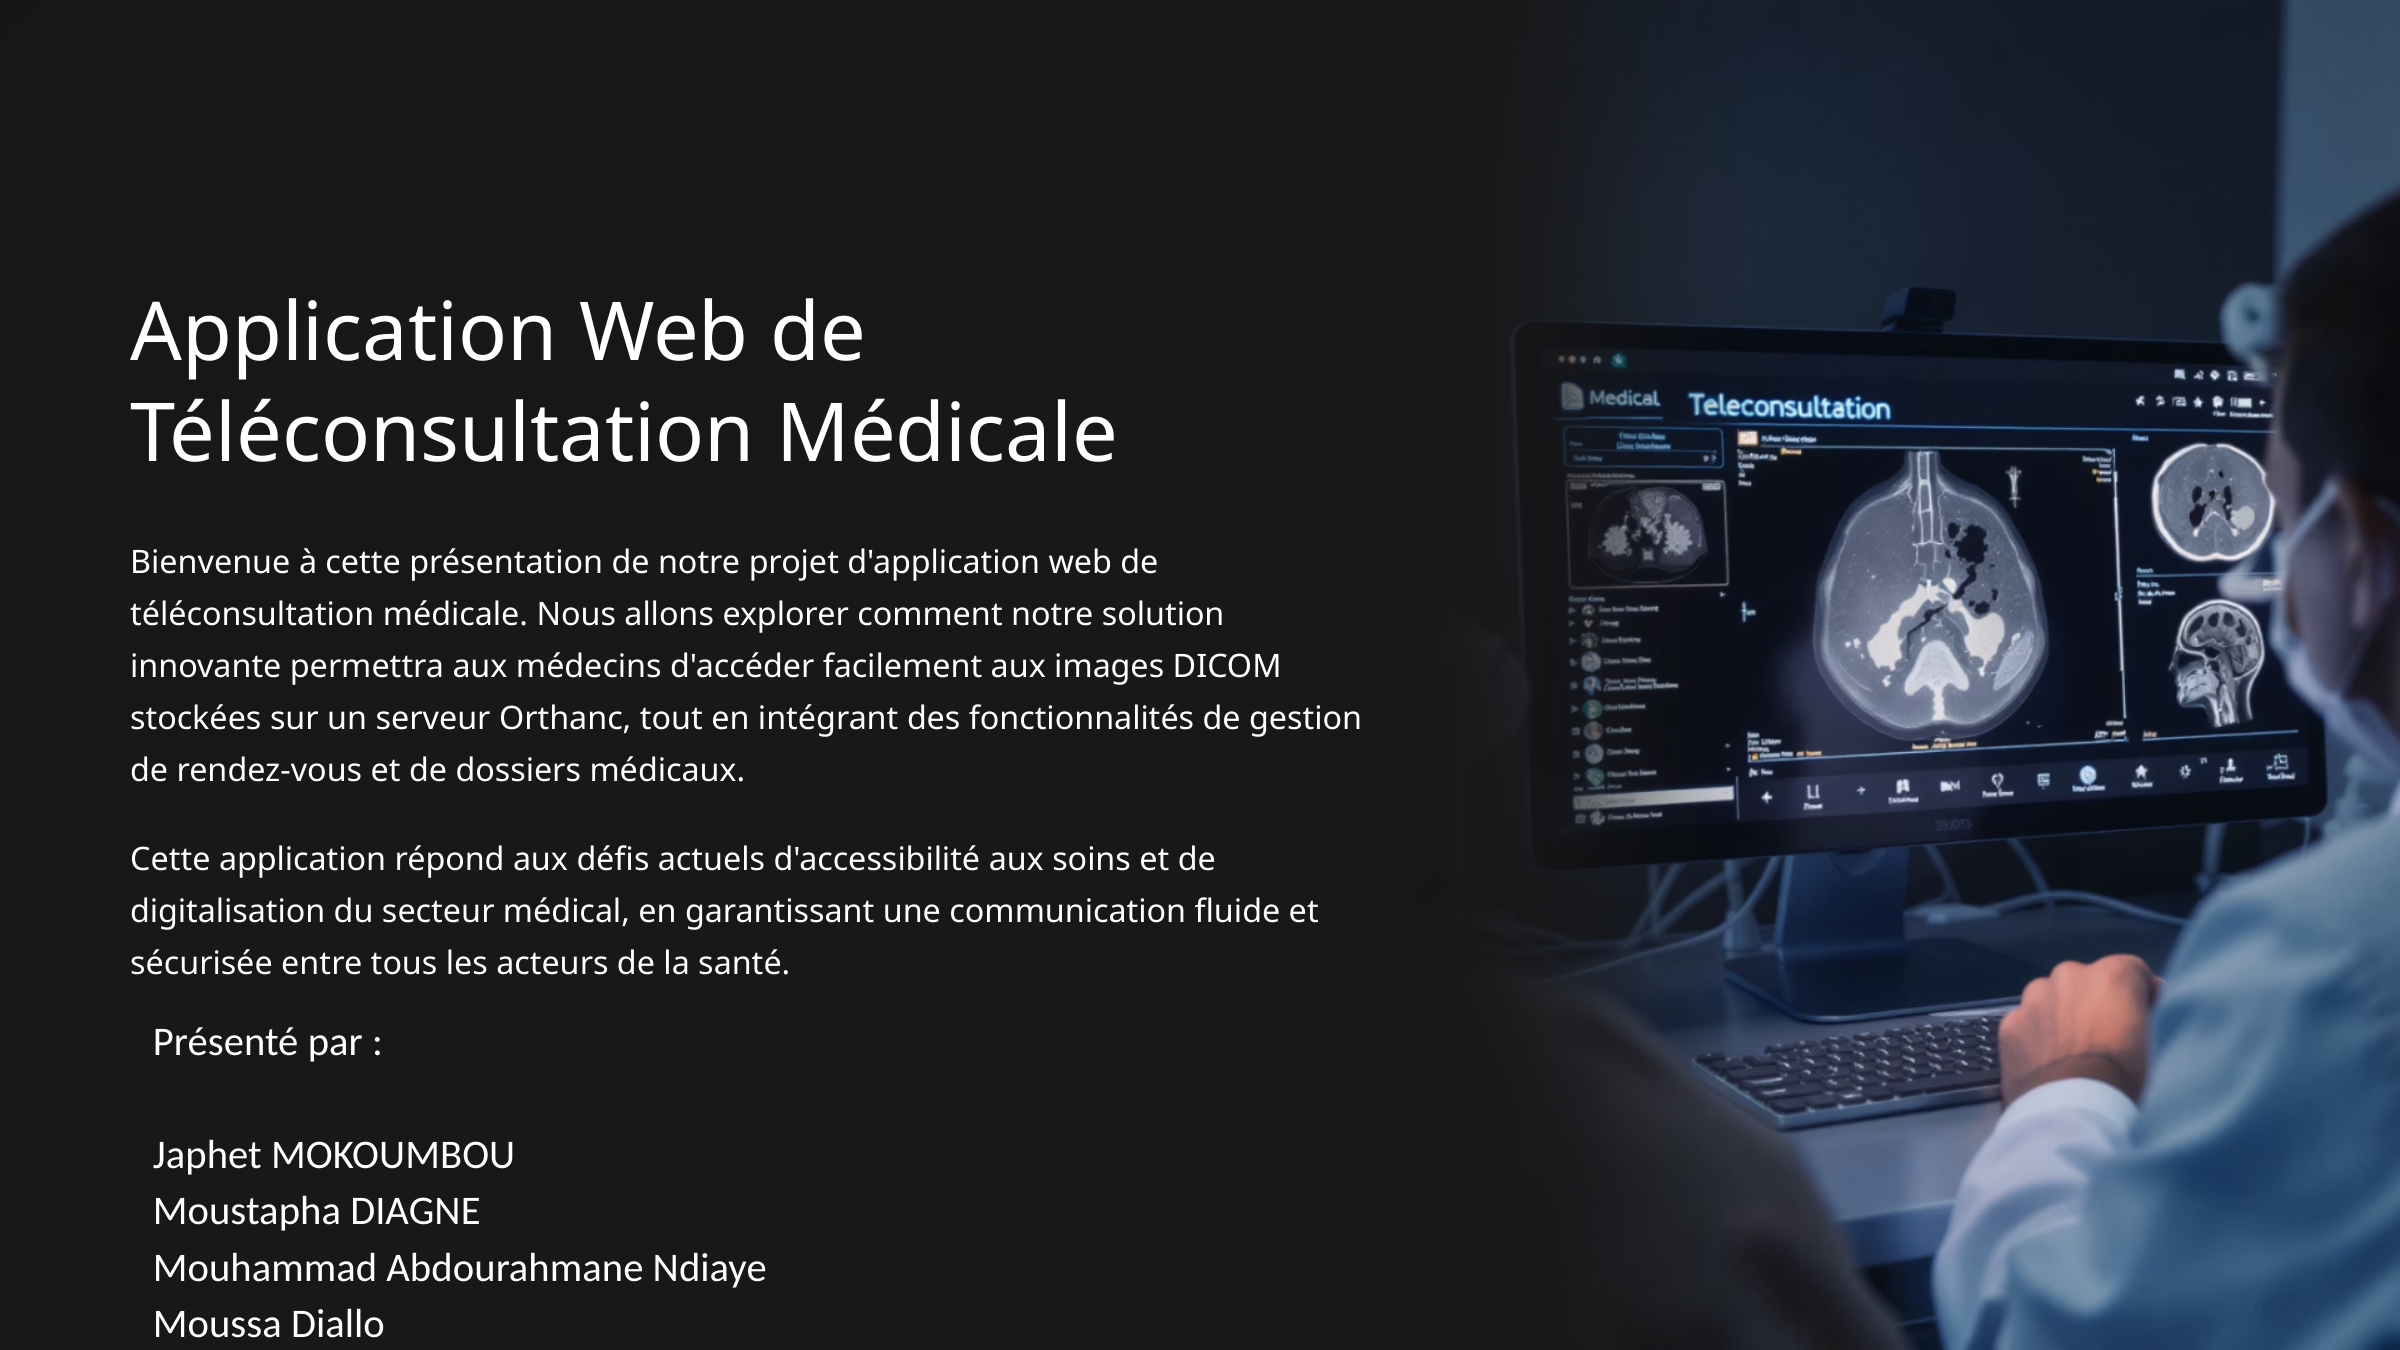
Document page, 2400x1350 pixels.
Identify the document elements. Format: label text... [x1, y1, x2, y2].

text_box Application Web de Téléconsultation Médicale [130, 275, 1370, 479]
text_box Bienvenue à cette présentation de notre projet d'application web de téléconsultation médicale. Nous allons explorer comment notre solution innovante permettra aux médecins d'accéder facilement aux images DICOM stockées sur un serveur Orthanc, tout en intégrant des fonctionnalités de gestion de rendez-vous et de dossiers médicaux. [130, 527, 1370, 788]
picture [1409, 0, 2400, 1350]
text_box Présenté par : Japhet MOKOUMBOU Moustapha DIAGNE Mouhammad Abdourahmane Ndiaye Moussa Diallo [152, 1007, 811, 1340]
text_box Cette application répond aux défis actuels d'accessibilité aux soins et de digitalisation du secteur médical, en garantissant une communication fluide et sécurisée entre tous les acteurs de la santé. [130, 824, 1370, 981]
